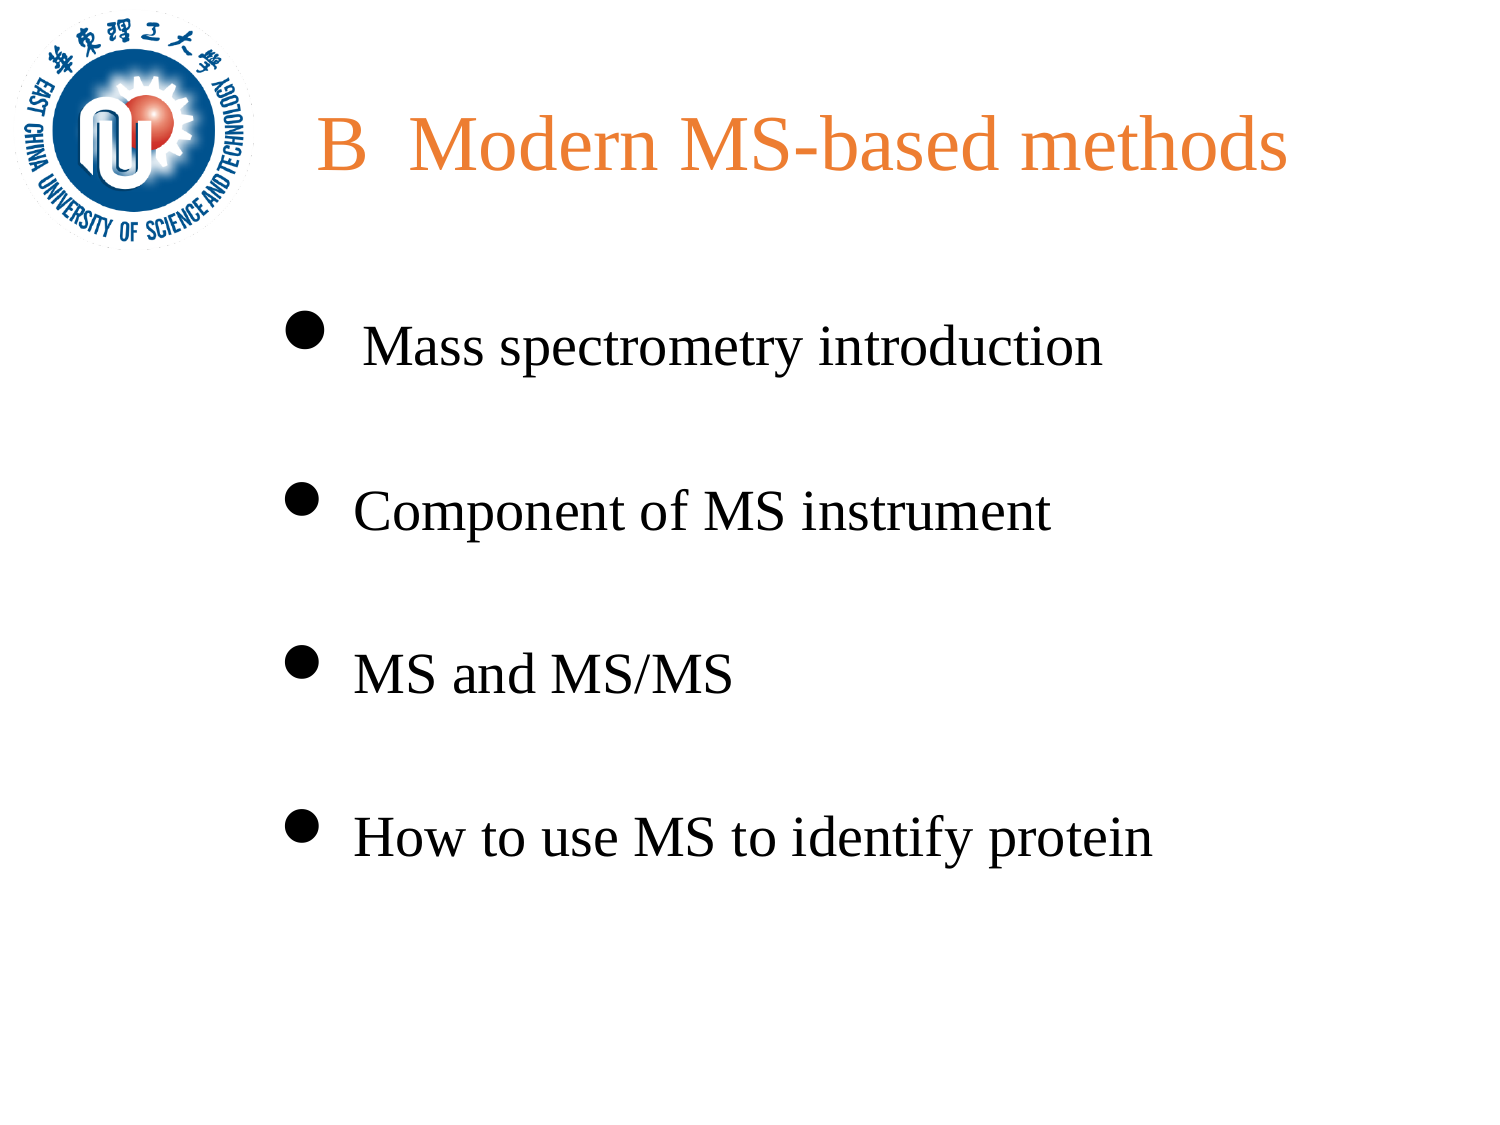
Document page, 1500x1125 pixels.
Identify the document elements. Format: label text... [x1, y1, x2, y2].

title B Modern MS-based methods [301, 45, 1471, 233]
list Mass spectrometry introduction Component of MS instrument MS and MS/MS How to use MS to identify protein [265, 290, 1436, 1000]
picture [13, 9, 254, 250]
